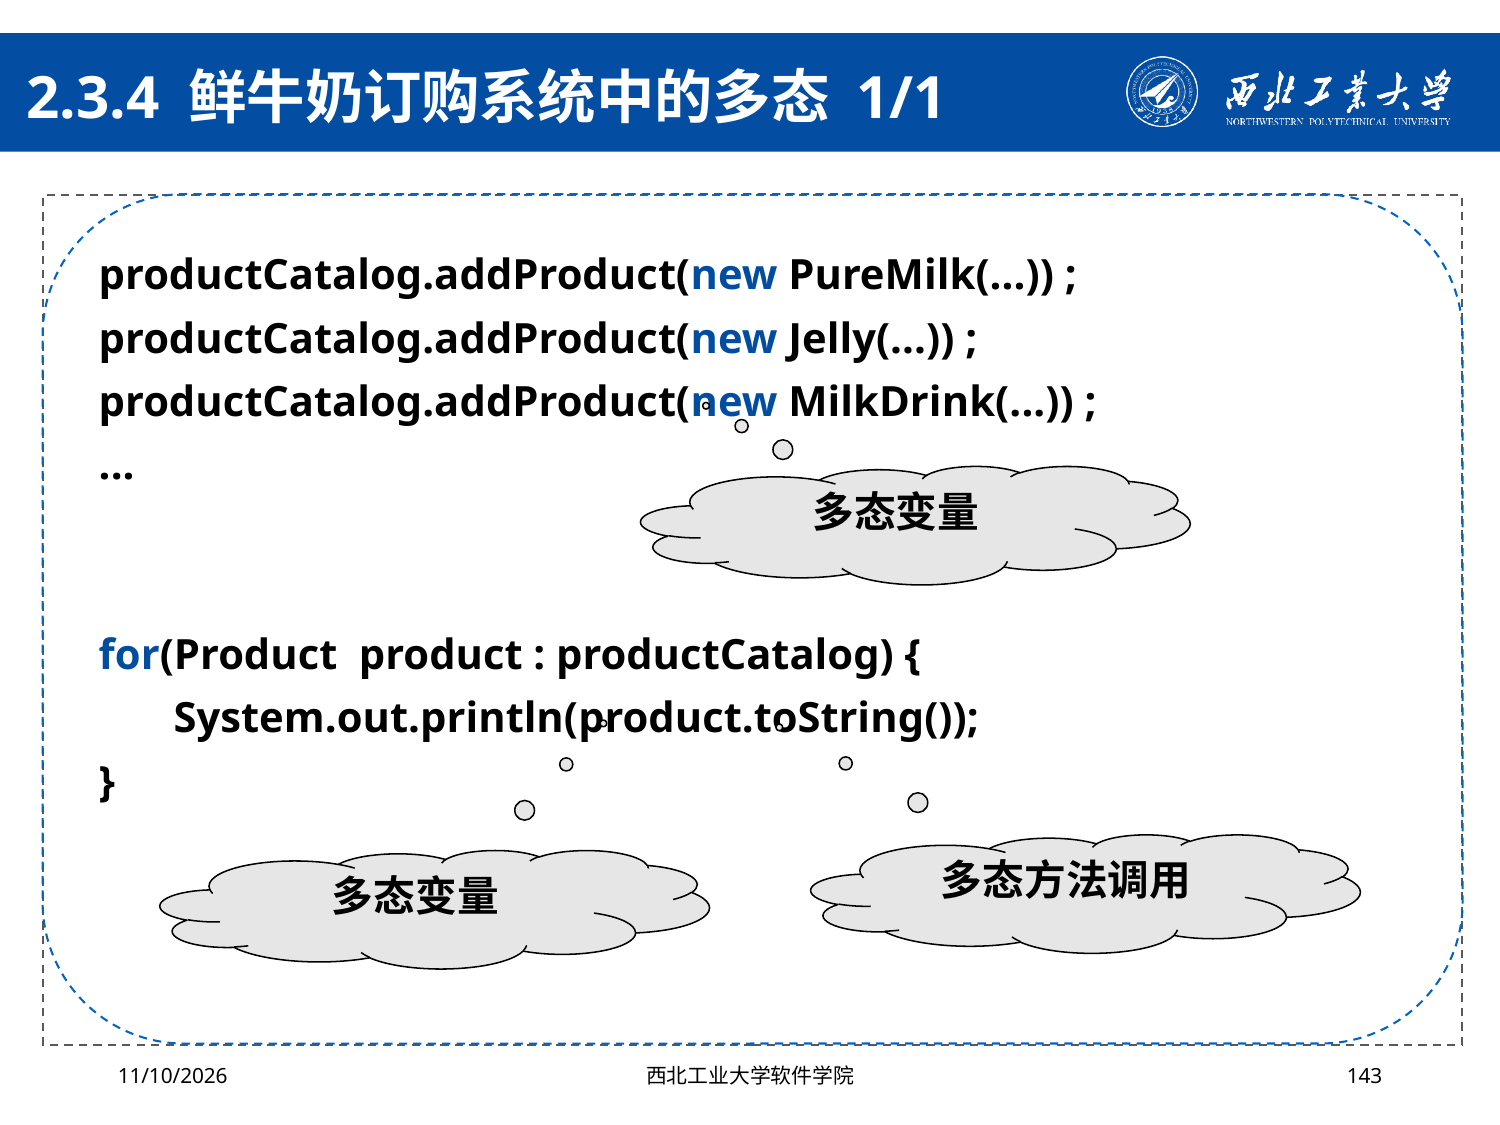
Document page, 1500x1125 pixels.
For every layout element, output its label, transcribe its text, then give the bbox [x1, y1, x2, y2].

text_box 多态方法调用 [810, 834, 1361, 954]
text_box 多态变量 [772, 439, 793, 460]
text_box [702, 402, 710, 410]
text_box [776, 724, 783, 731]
title 2.3.4 鲜牛奶订购系统中的多态 1/1 [11, 49, 1115, 149]
picture [1126, 56, 1198, 127]
text_box 多态变量 [640, 466, 1191, 585]
picture [1226, 68, 1451, 125]
text_box 多态方法调用 [839, 756, 853, 770]
text_box productCatalog.addProduct(new PureMilk(...)) ; productCatalog.addProduct(new Jelly(...)) ; productCatalog.addProduct(new MilkDrink(...)) ; ... for(Product product : productCatalog) { System.out.println(product.toString()); } [42, 194, 1463, 1044]
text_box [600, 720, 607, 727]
slide_number 143 [1059, 1055, 1397, 1116]
text_box 多态变量 [559, 757, 573, 771]
footer 西北工业大学软件学院 [496, 1055, 1004, 1116]
text_box 多态变量 [735, 419, 749, 433]
text_box 多态变量 [514, 800, 535, 821]
text_box 多态变量 [159, 850, 710, 970]
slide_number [103, 1055, 441, 1116]
text_box 多态方法调用 [908, 792, 928, 813]
